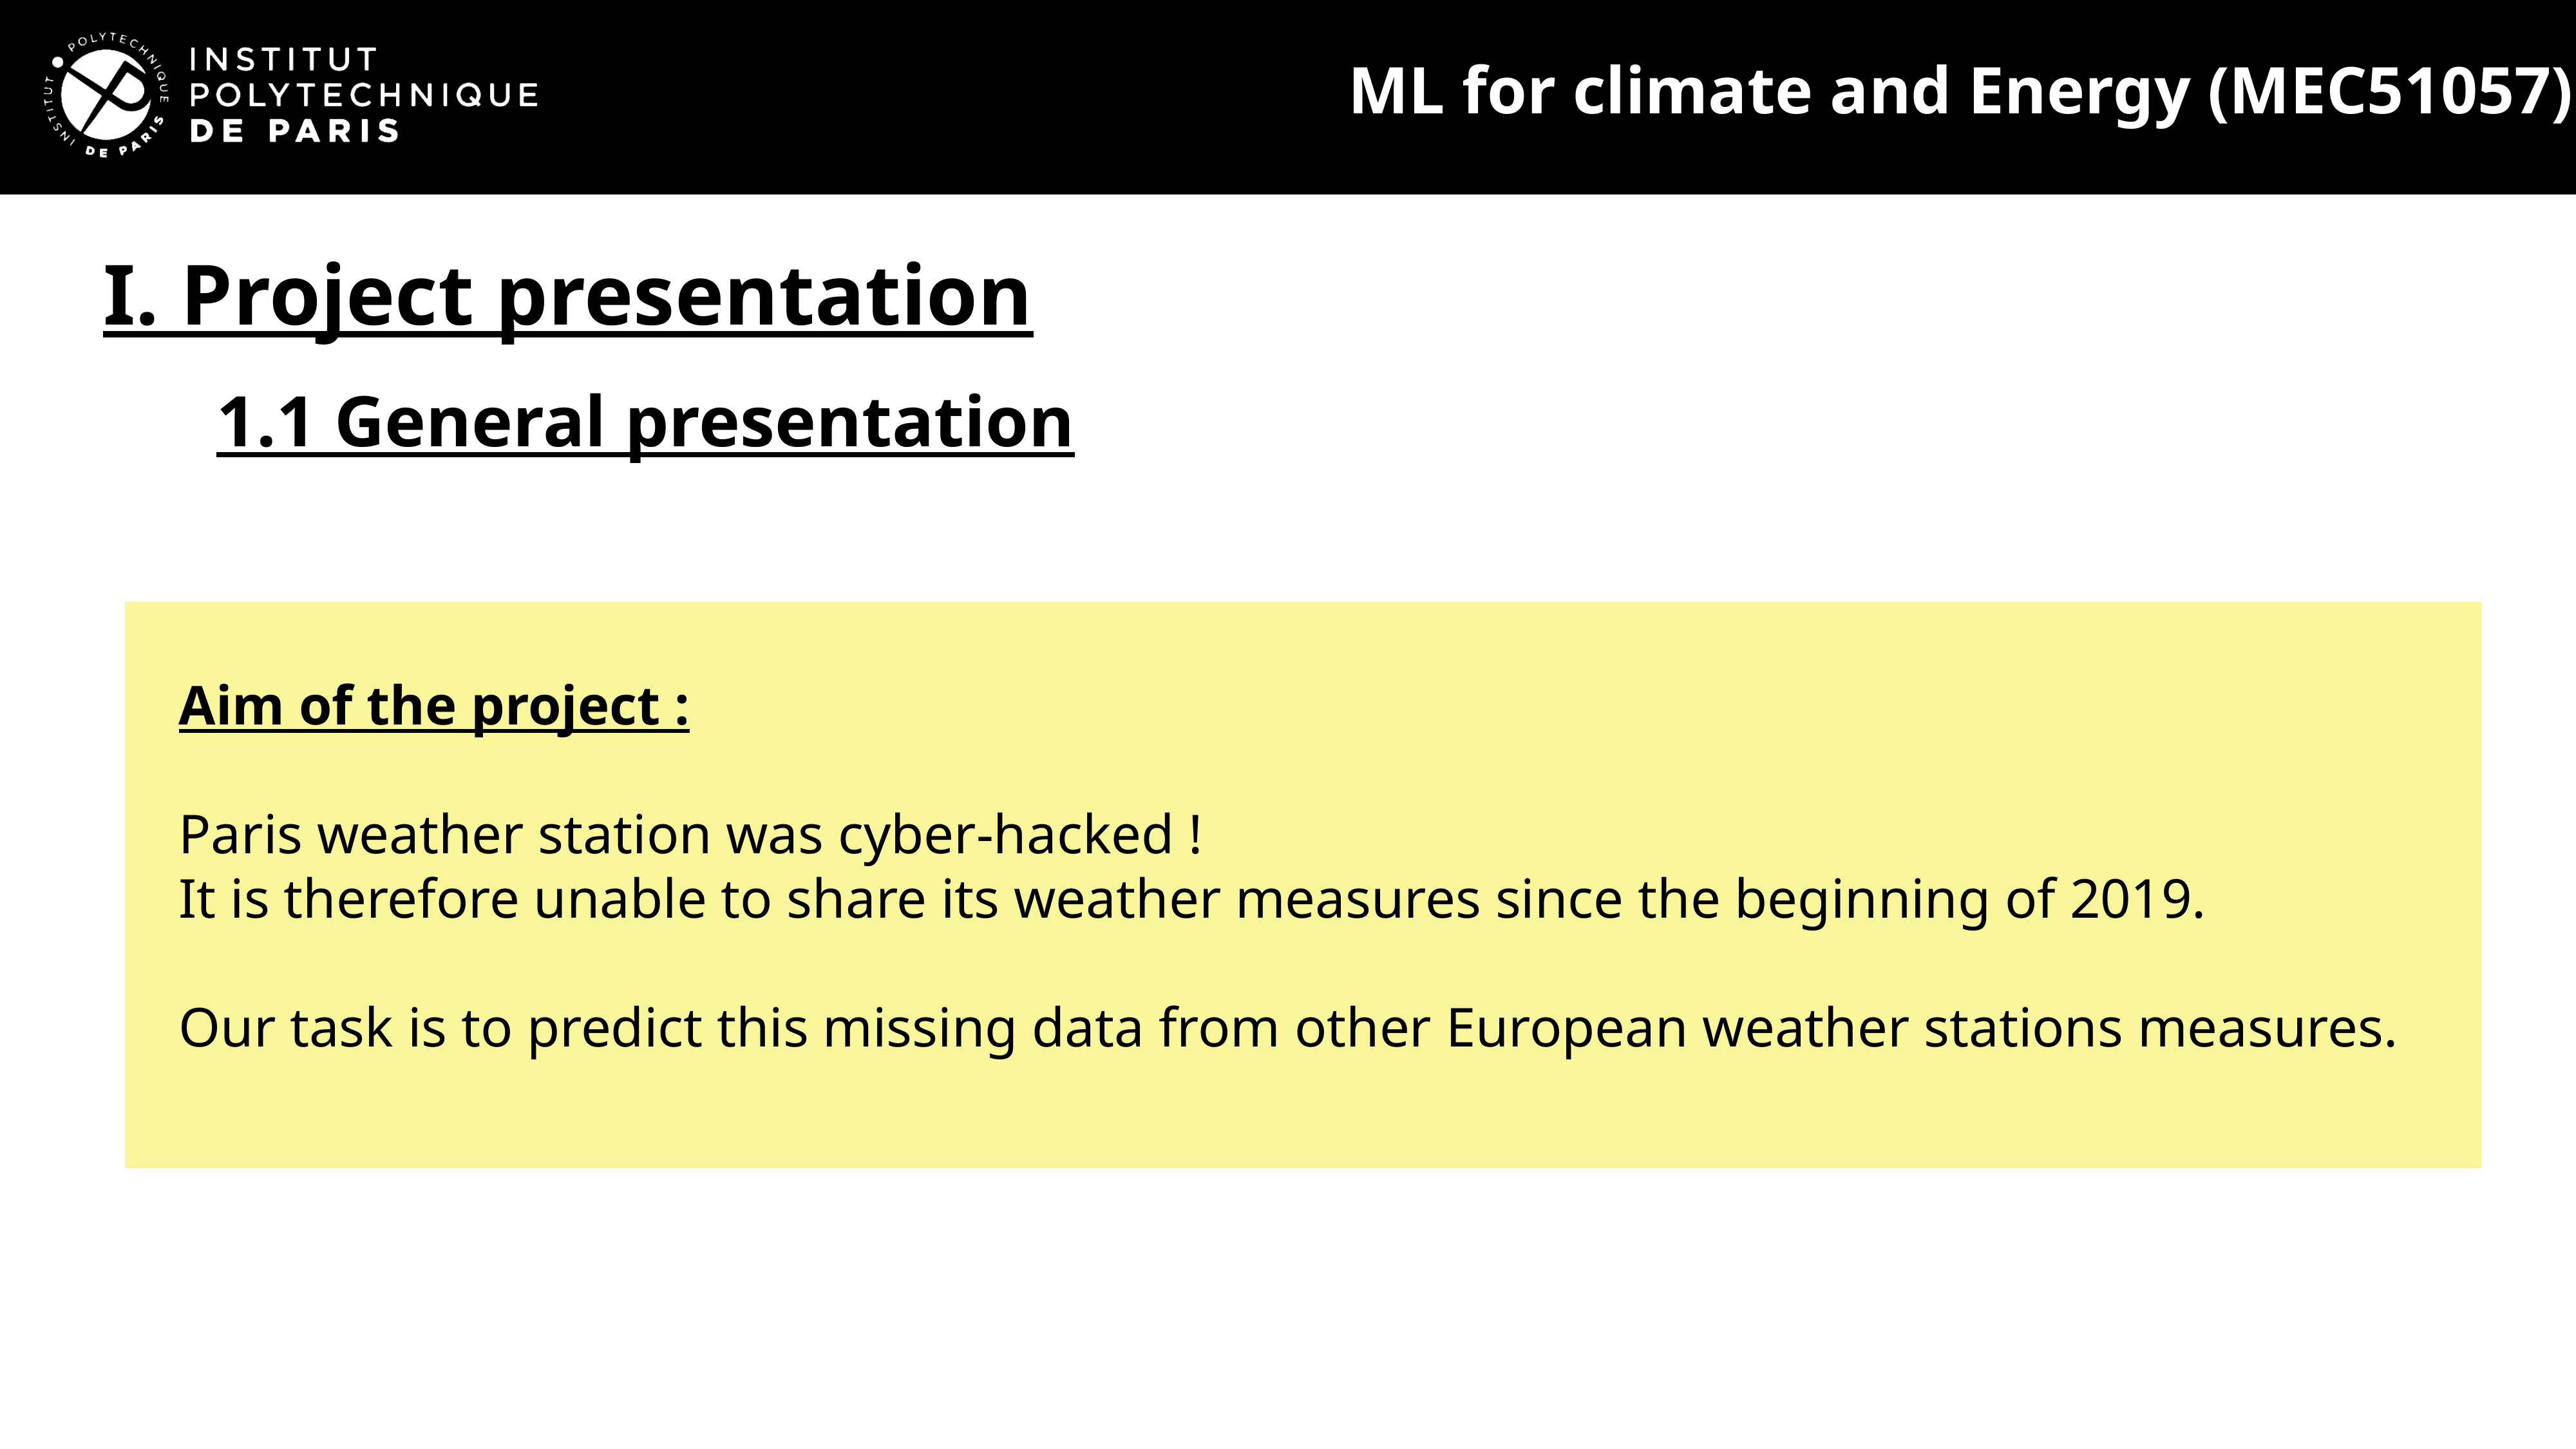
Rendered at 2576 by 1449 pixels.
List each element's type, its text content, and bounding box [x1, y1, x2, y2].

text_box 1.1 General presentation [211, 381, 1081, 468]
text_box I. Project presentation [98, 247, 1039, 348]
picture [3, 7, 584, 178]
text_box [0, 0, 2576, 194]
text_box ML for climate and Energy (MEC51057) [1343, 52, 2576, 133]
list Aim of the project : Paris weather station was cyber-hacked ! It is therefore unable to share its weather measures since the beginning of 2019. Our task is to predict this missing data from other European weather stations measures. [124, 601, 2482, 1169]
